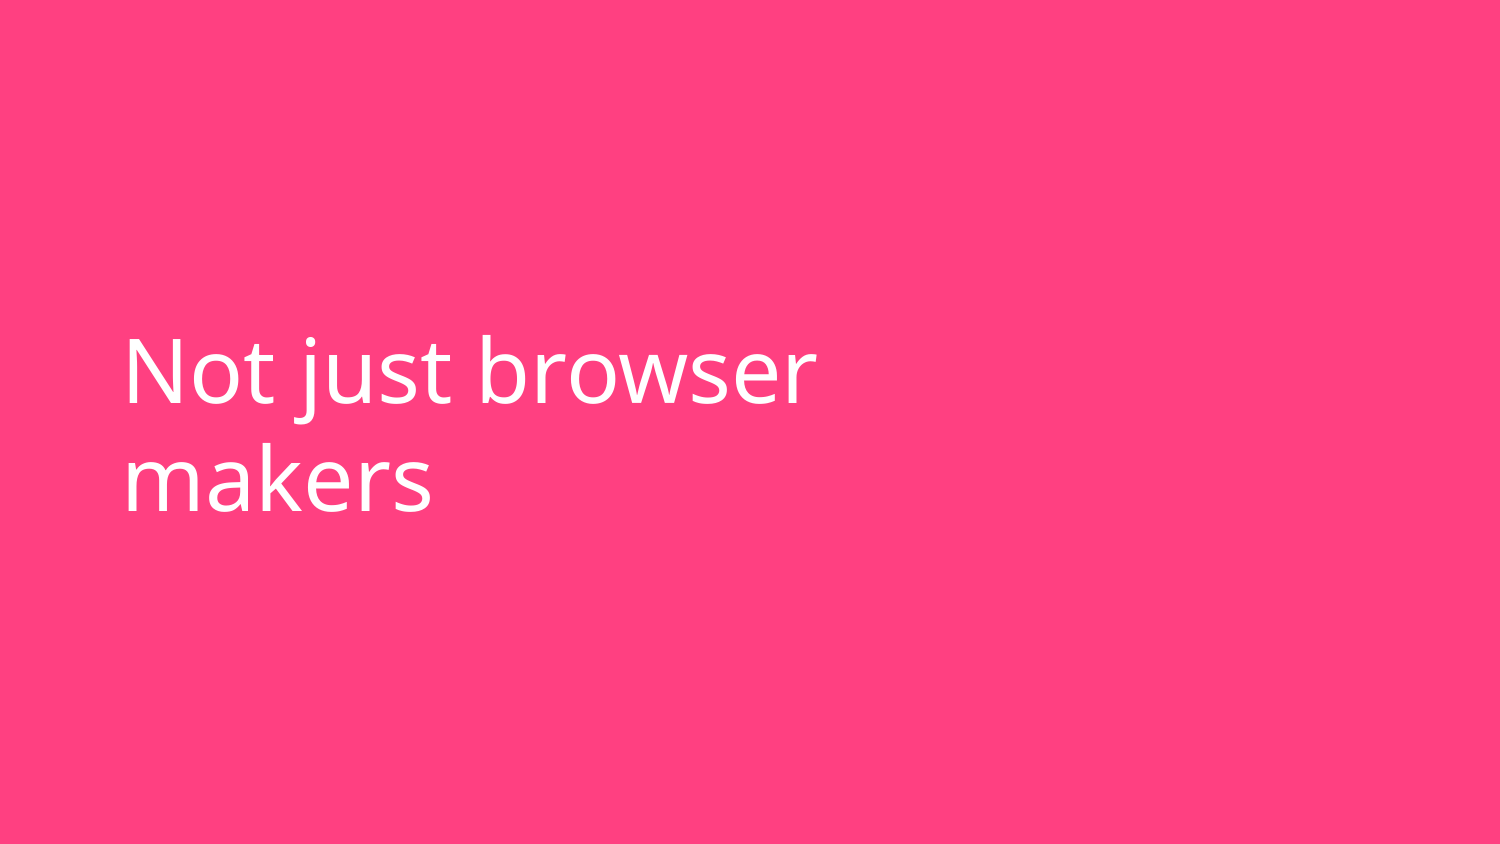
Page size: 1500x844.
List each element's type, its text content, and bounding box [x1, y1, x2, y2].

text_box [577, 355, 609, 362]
text_box #GoWebComponents [422, 344, 450, 362]
text_box #GoWebComponents [263, 482, 300, 510]
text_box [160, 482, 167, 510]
text_box #GoWebComponents [396, 482, 429, 511]
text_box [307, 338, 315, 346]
text_box #GoWebComponents [483, 335, 520, 362]
text_box #GoWebComponents [245, 344, 273, 362]
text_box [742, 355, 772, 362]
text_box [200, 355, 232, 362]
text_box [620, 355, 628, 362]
text_box Not just browser makers [121, 362, 1112, 482]
text_box #GoWebComponents [130, 340, 153, 362]
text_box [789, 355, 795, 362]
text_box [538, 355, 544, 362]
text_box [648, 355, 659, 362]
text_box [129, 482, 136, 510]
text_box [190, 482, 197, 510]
text_box #GoWebComponents [210, 482, 247, 511]
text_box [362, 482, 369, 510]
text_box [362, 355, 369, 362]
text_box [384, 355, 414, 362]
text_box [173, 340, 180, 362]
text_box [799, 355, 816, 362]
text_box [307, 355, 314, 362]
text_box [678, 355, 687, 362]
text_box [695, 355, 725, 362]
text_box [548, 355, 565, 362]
text_box #GoWebComponents [308, 482, 348, 511]
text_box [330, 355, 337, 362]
